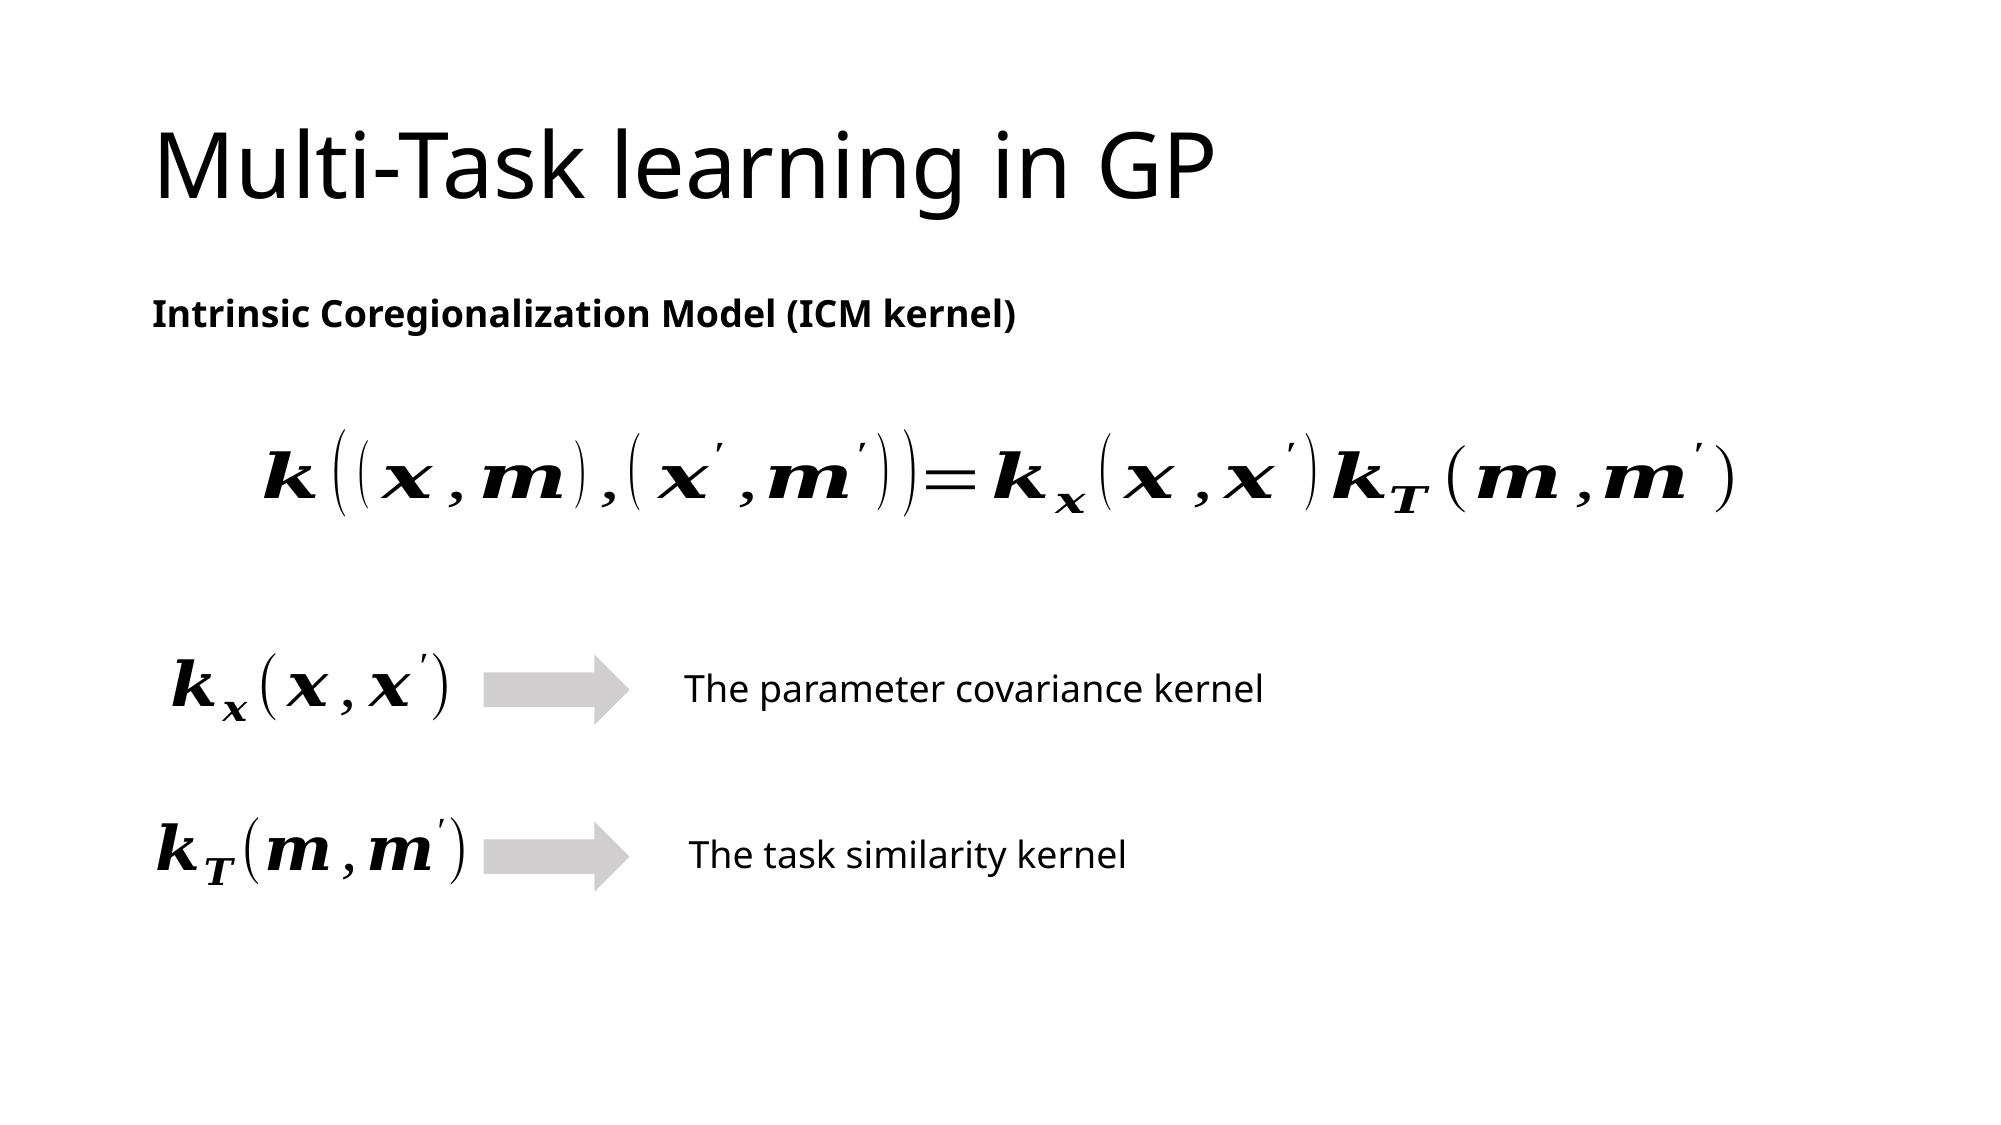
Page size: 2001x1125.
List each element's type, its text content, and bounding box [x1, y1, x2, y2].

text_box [155, 644, 1271, 895]
text_box Intrinsic Coregionalization Model (ICM kernel) [137, 282, 1197, 343]
title Multi-Task learning in GP [137, 59, 1863, 278]
